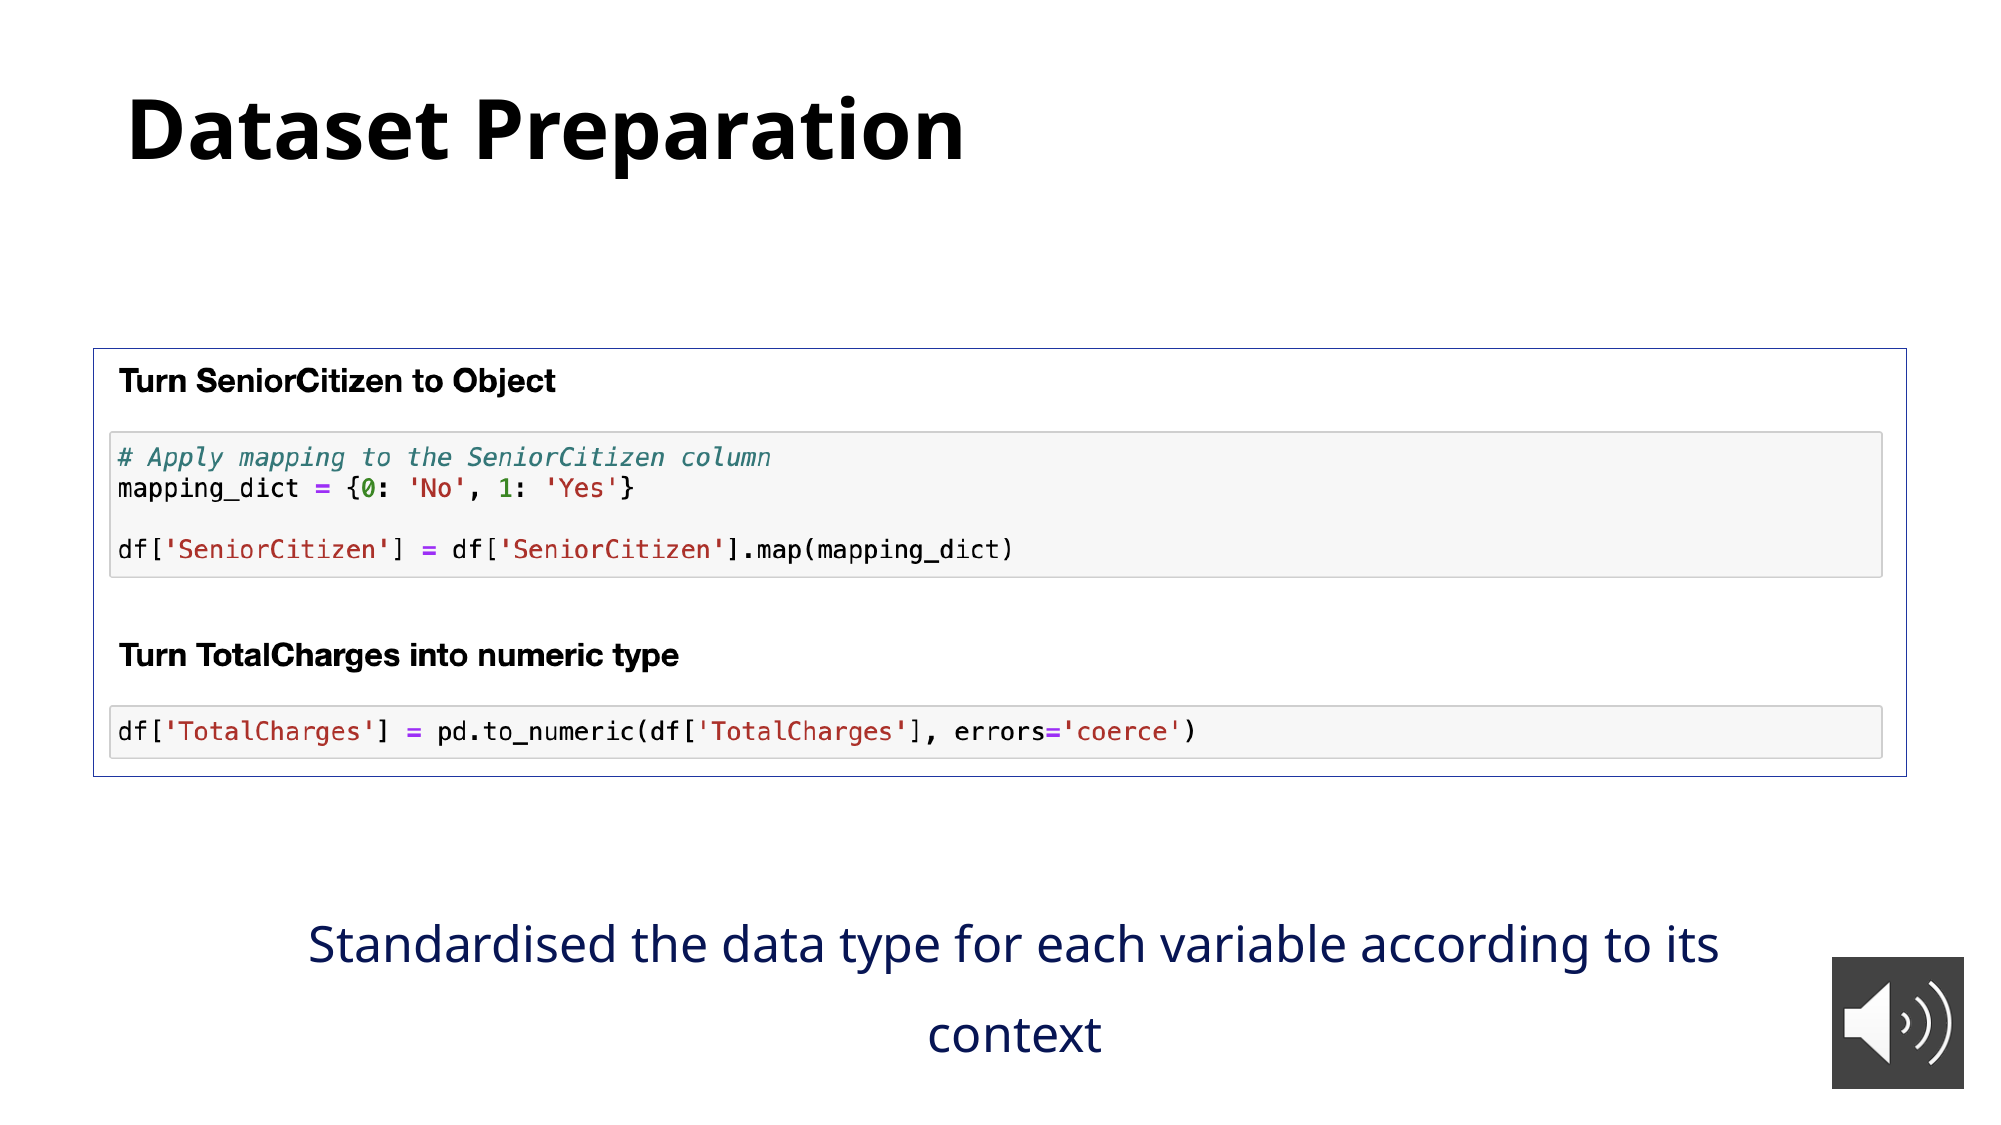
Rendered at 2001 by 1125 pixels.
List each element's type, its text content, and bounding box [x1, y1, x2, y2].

picture [93, 348, 1907, 777]
title Dataset Preparation [105, 90, 1900, 197]
picture [1830, 955, 1965, 1090]
list Standardised the data type for each variable according to its context [188, 861, 1817, 996]
